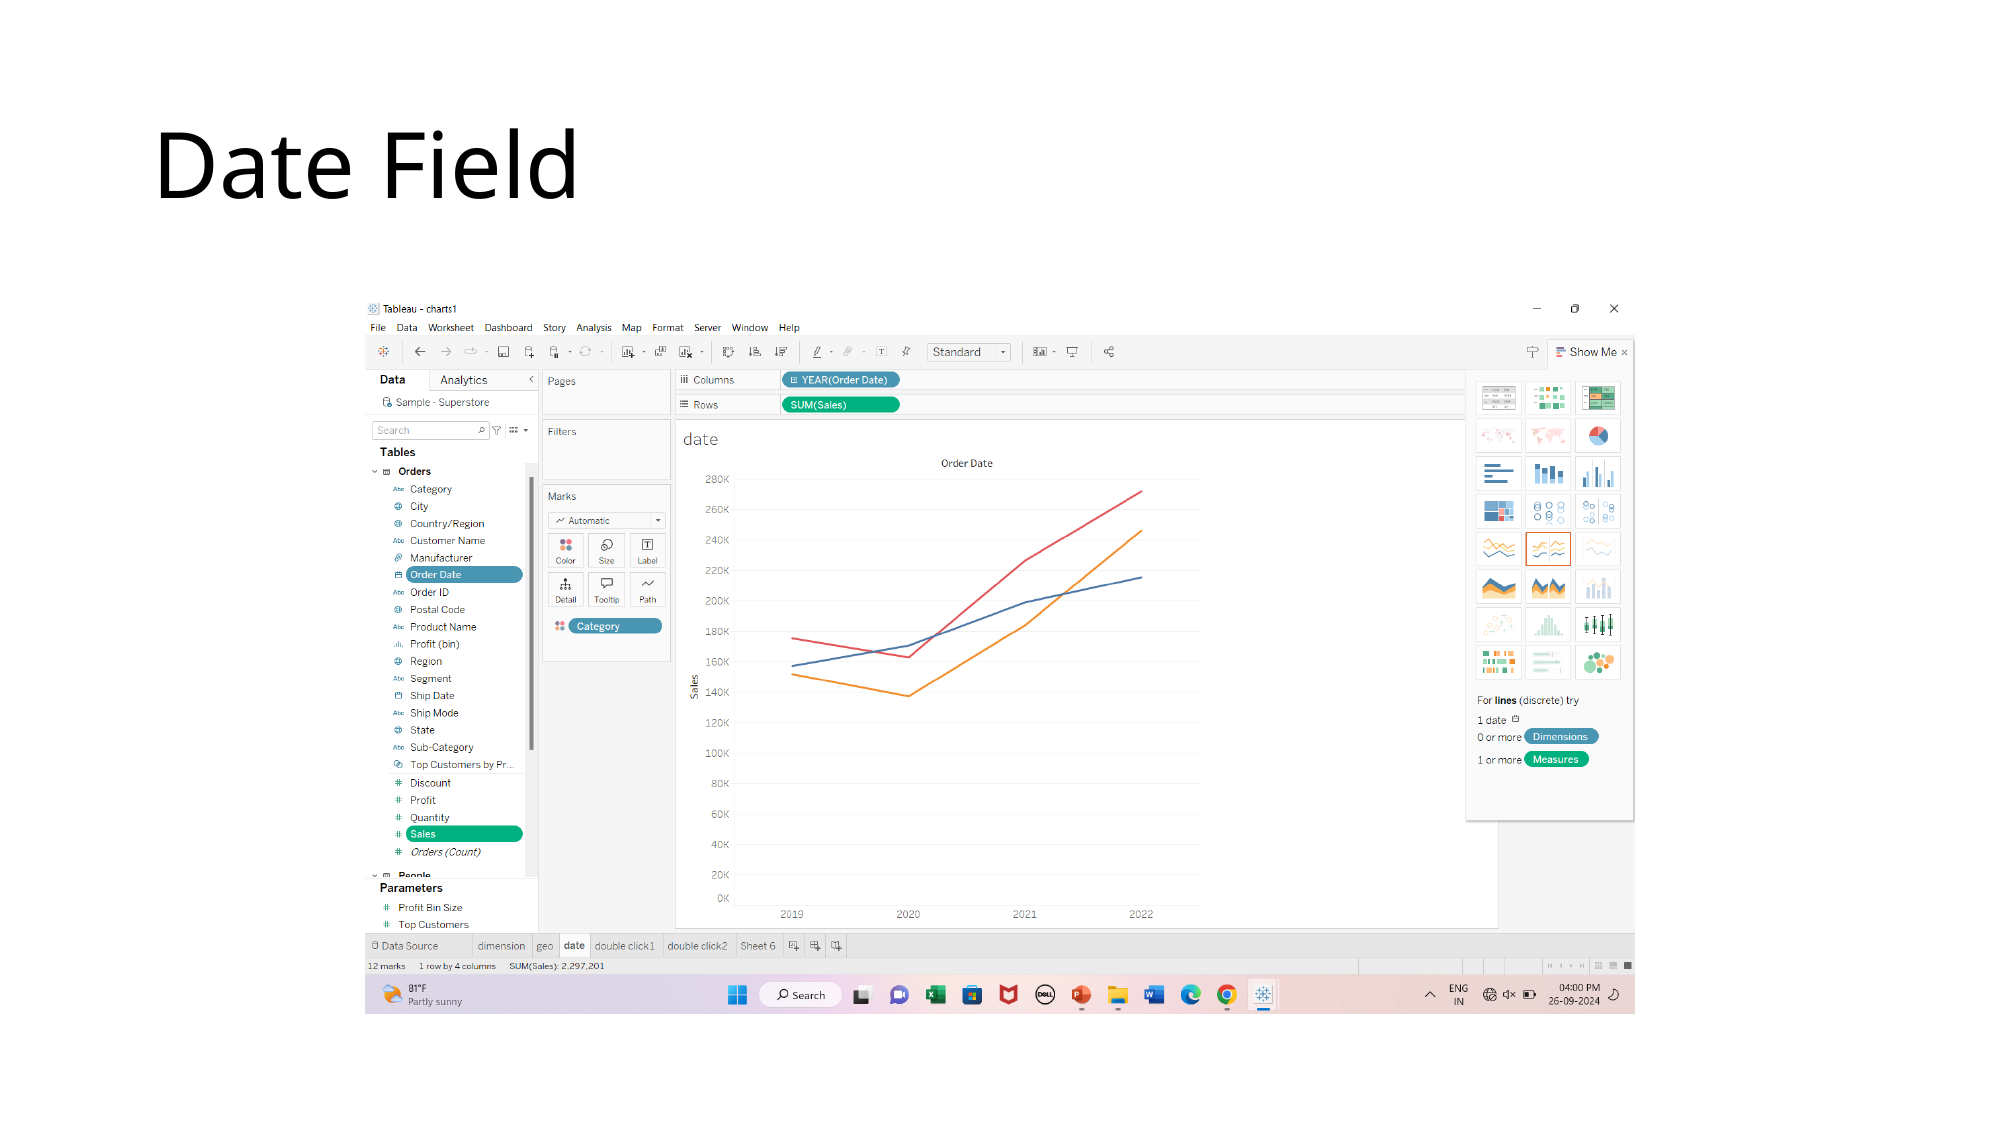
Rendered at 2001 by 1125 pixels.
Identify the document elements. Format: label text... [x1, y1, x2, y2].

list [365, 299, 1635, 1014]
title Date Field [137, 59, 1863, 278]
